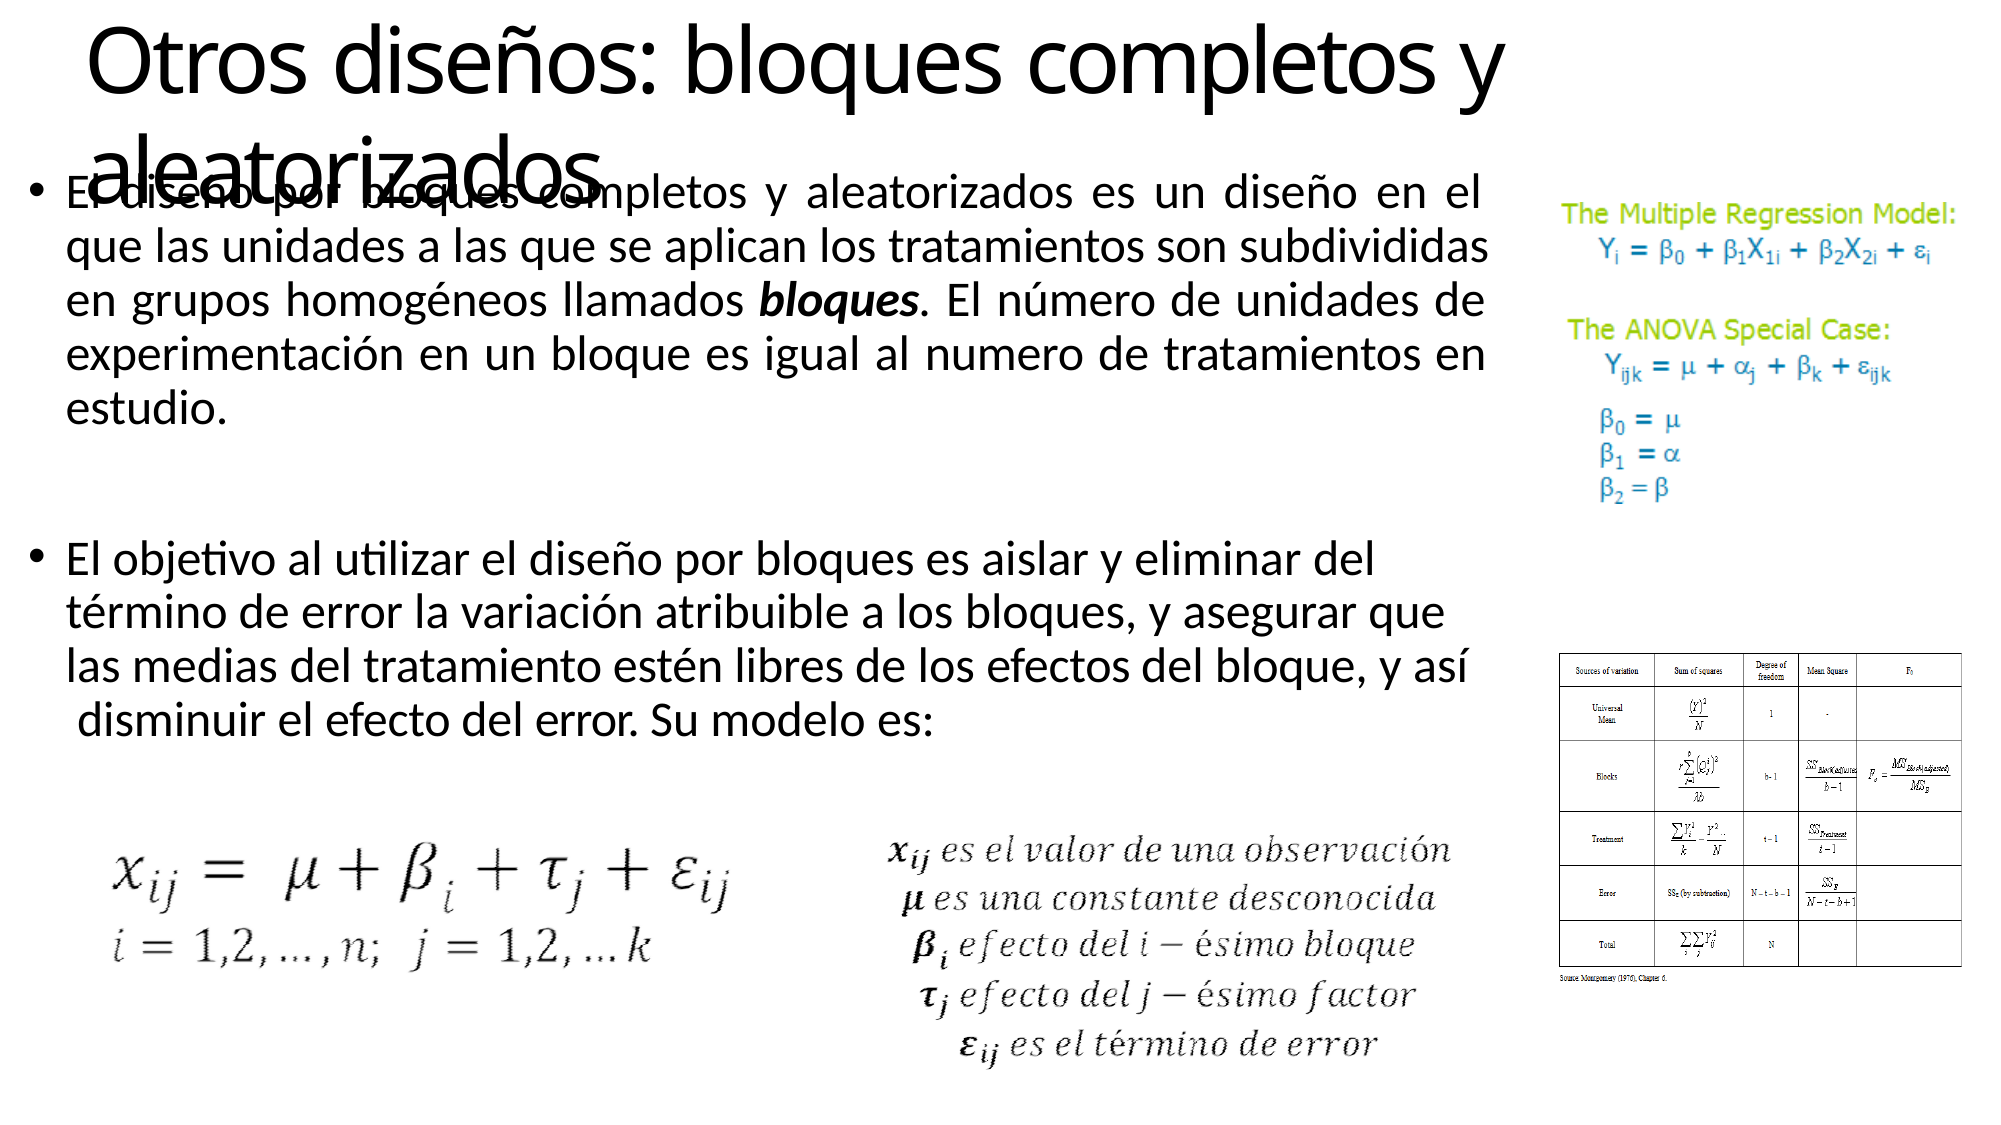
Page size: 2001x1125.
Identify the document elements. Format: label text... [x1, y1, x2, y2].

text_box [92, 819, 750, 985]
title Otros diseños: bloques completos y aleatorizados [82, 0, 1902, 223]
text_box [830, 819, 1503, 1080]
text_box El diseño por bloques completos y aleatorizados es un diseño en el que las unidades a las que se aplican los tratamientos son subdivididas en grupos homogéneos llamados bloques. El número de unidades de experimentación en un bloque es igual al numero de tratamientos en estudio. El objetivo al utilizar el diseño por bloques es aislar y eliminar del término de error la variación atribuible a los bloques, y asegurar que las medias del tratamiento estén libres de los efectos del bloque, y así disminuir el efecto del error. Su modelo es: [26, 157, 1502, 747]
text_box [1560, 202, 1956, 504]
text_box [1559, 653, 1962, 982]
